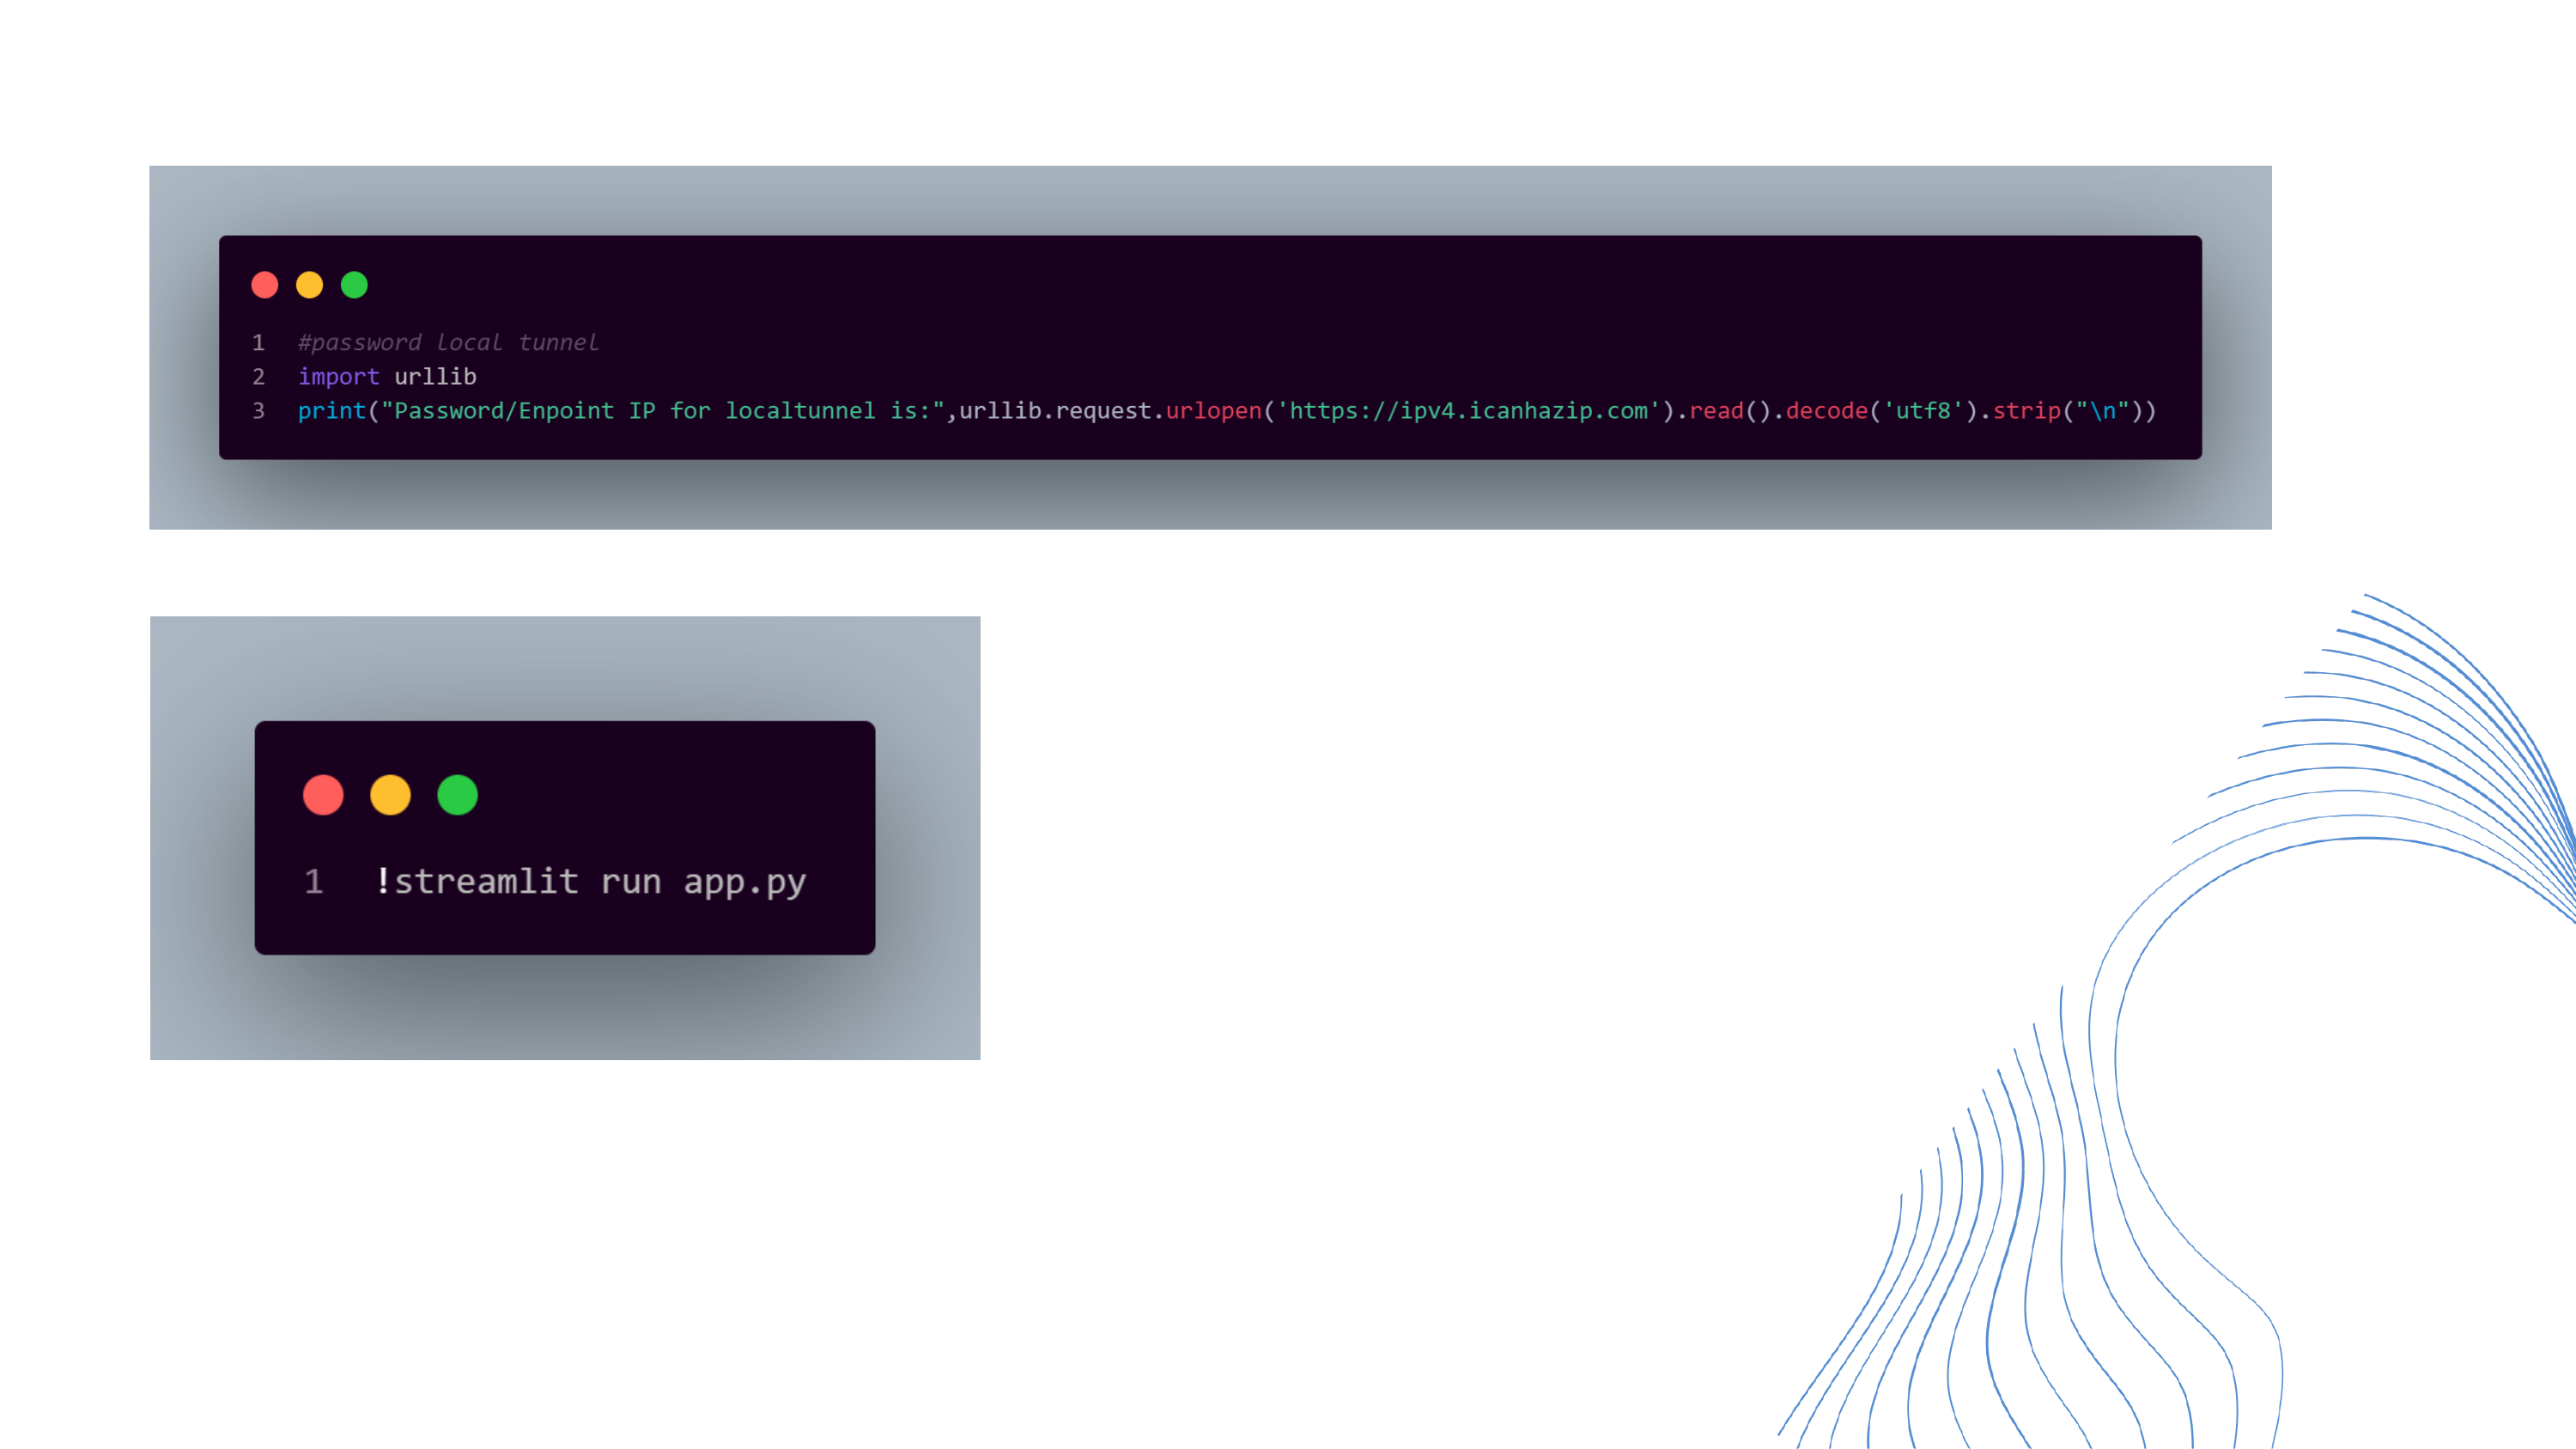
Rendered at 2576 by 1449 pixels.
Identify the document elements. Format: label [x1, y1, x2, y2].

picture [150, 616, 981, 1060]
picture [1739, 555, 2576, 1449]
picture [149, 166, 2272, 530]
